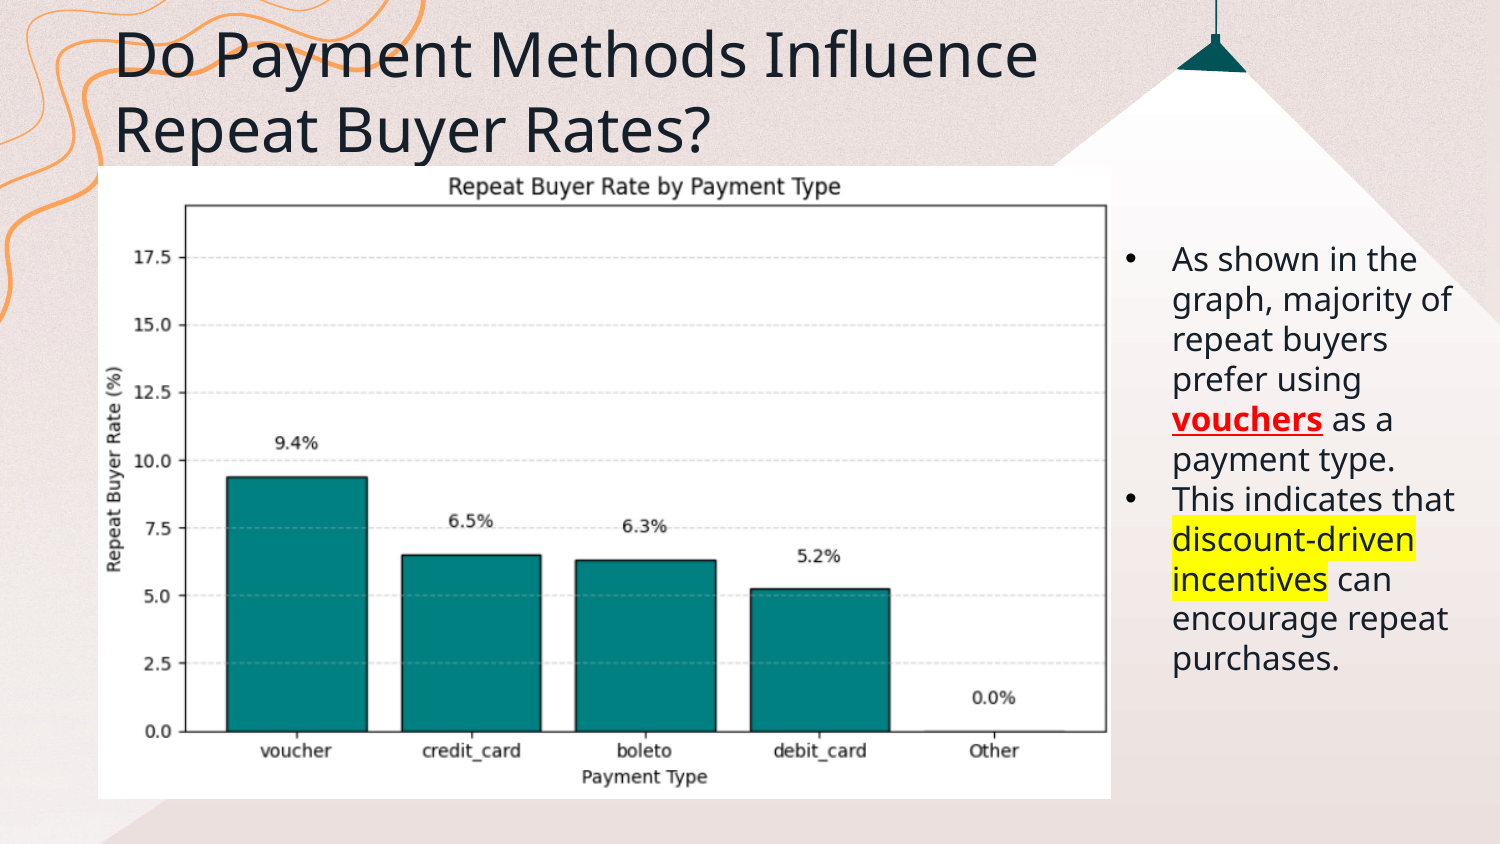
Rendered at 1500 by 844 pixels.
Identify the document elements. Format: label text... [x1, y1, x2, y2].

text_box As shown in the graph, majority of repeat buyers prefer using vouchers as a payment type. This indicates that discount-driven incentives can encourage repeat purchases. [1115, 230, 1485, 685]
title Do Payment Methods Influence Repeat Buyer Rates? [98, 0, 1261, 167]
picture [98, 166, 1111, 799]
